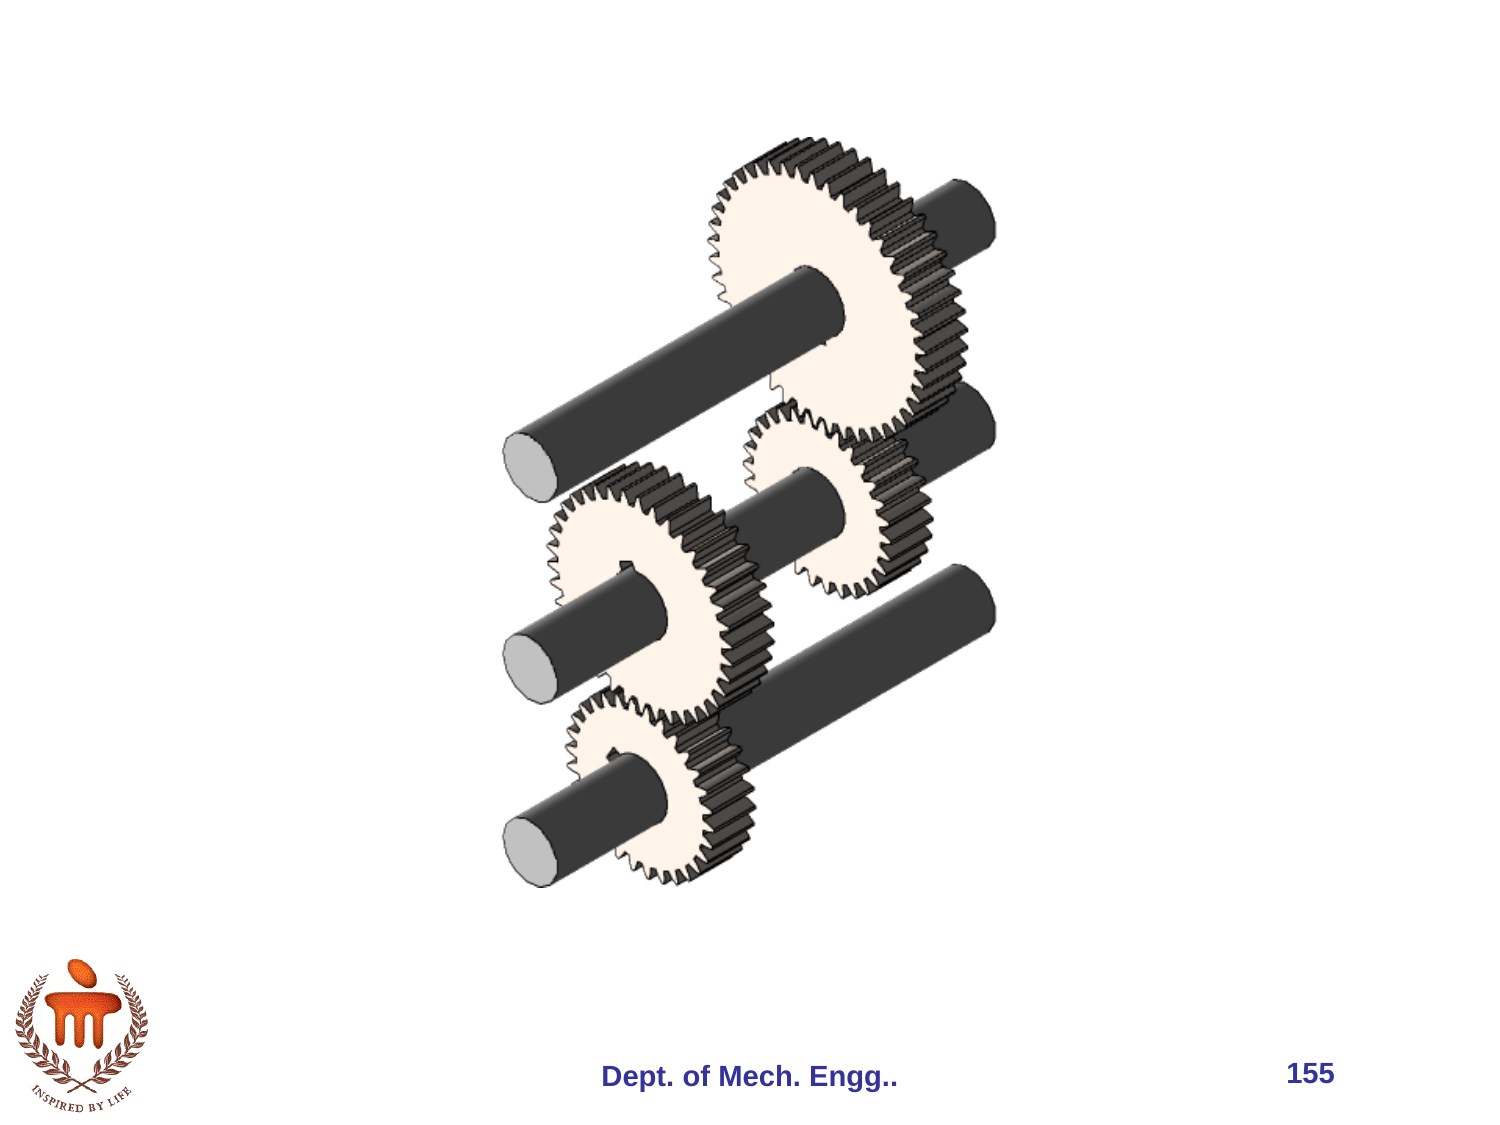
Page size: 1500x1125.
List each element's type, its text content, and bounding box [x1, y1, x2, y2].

picture [0, 952, 157, 1118]
slide_number 155 [999, 1046, 1351, 1125]
picture [249, 137, 1251, 888]
footer Dept. of Mech. Engg.. [512, 1049, 988, 1103]
